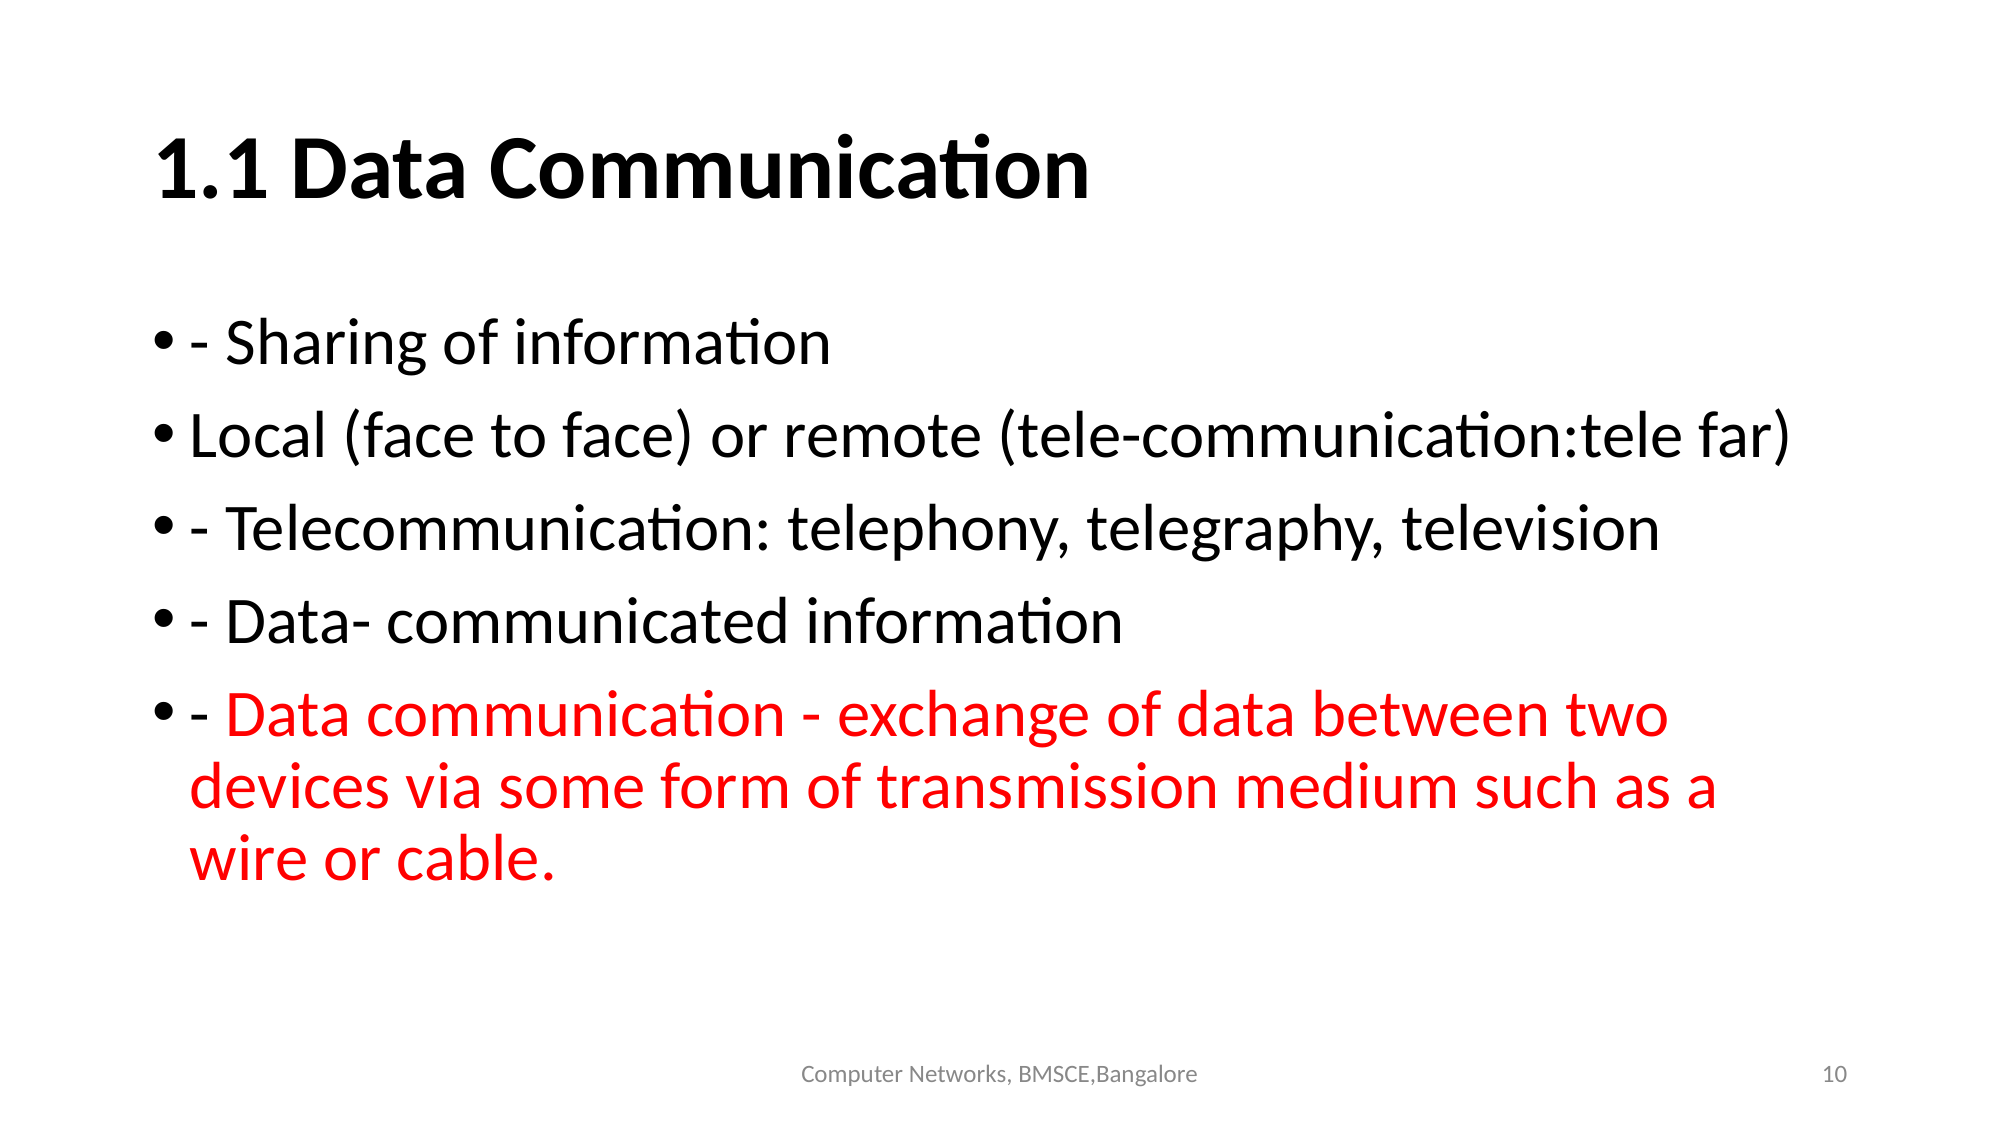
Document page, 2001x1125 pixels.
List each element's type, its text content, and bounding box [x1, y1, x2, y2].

list - Sharing of information Local (face to face) or remote (tele-communication:tele far) - Telecommunication: telephony, telegraphy, television - Data- communicated information - Data communication - exchange of data between two devices via some form of transmission medium such as a wire or cable. [137, 299, 1863, 1014]
title 1.1 Data Communication [137, 59, 1863, 278]
footer Computer Networks, BMSCE,Bangalore [662, 1042, 1338, 1103]
slide_number ‹#› [1412, 1042, 1863, 1103]
